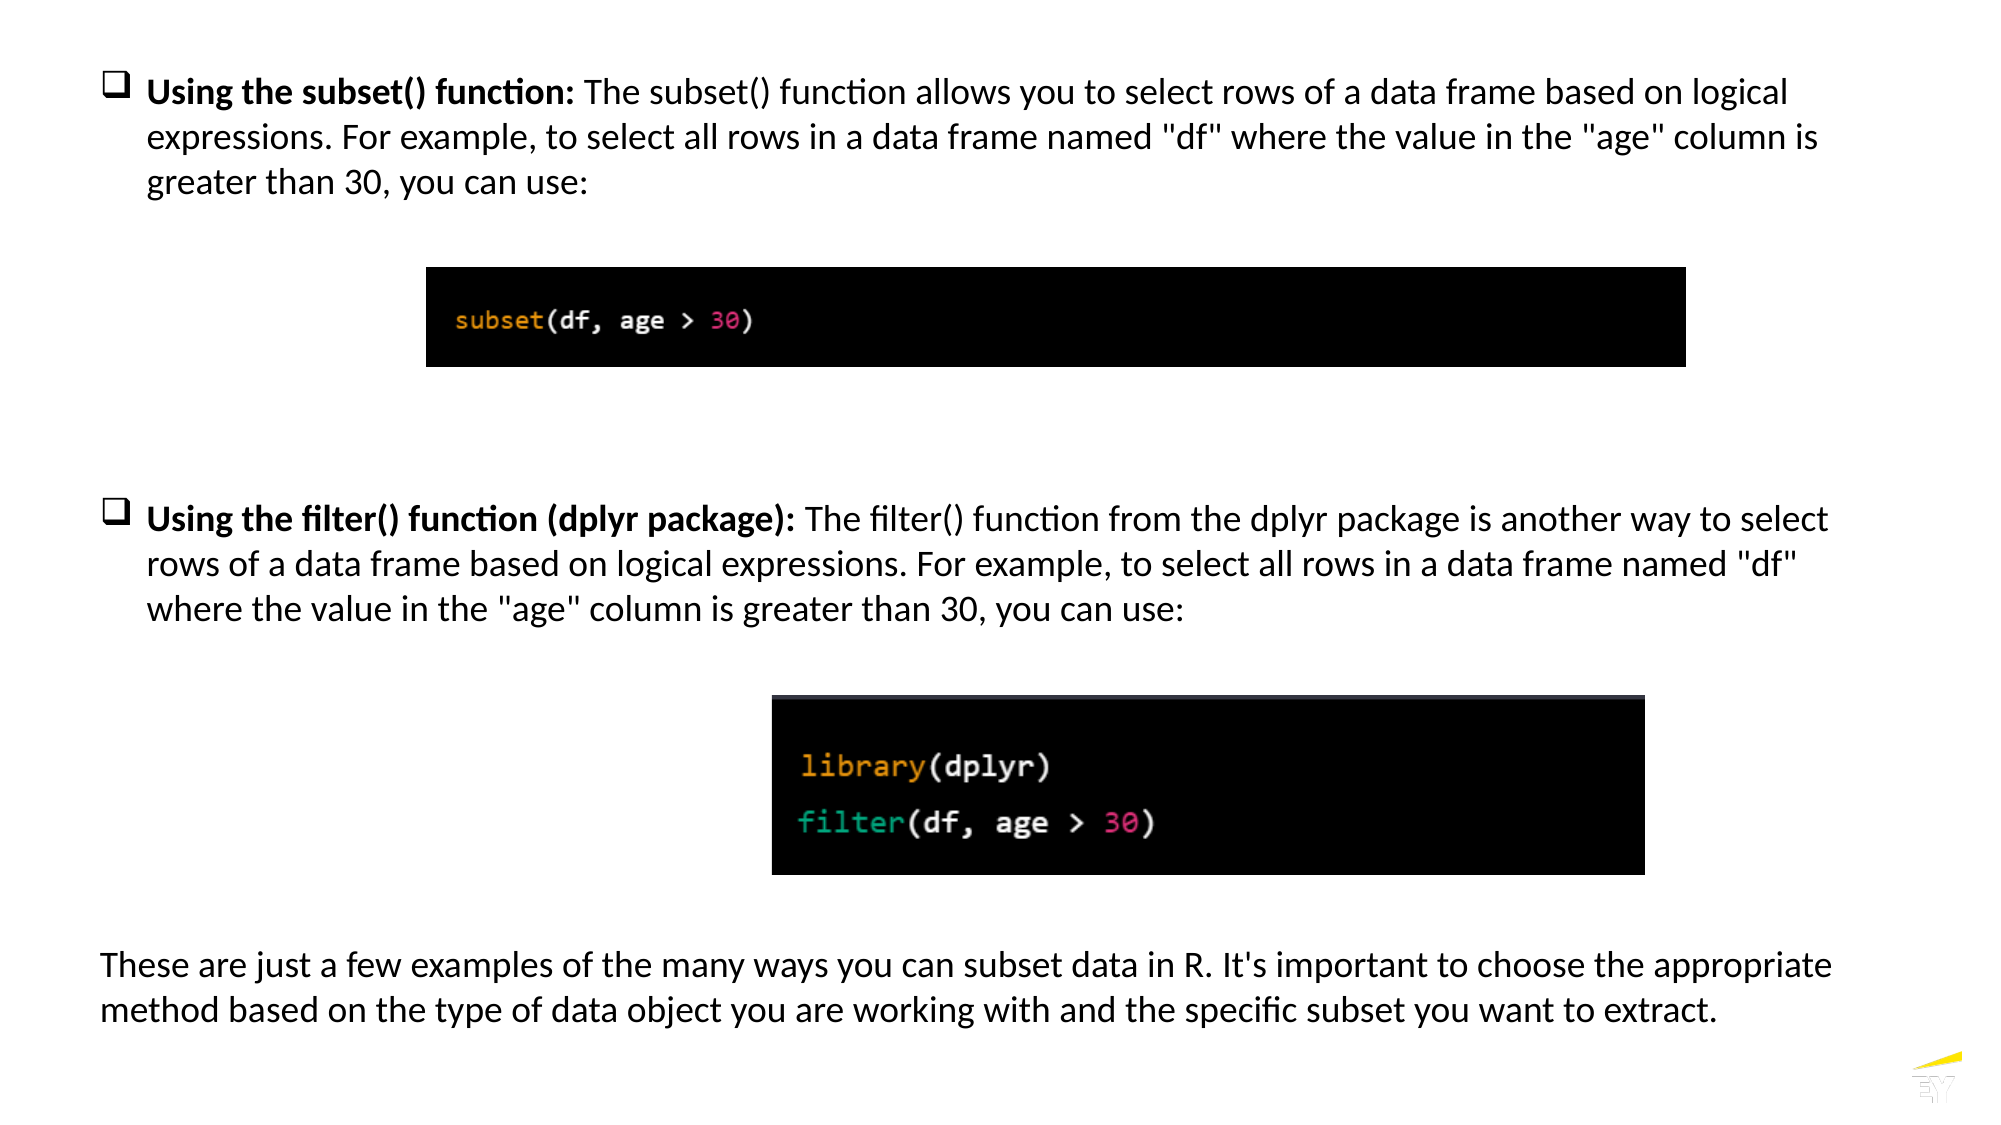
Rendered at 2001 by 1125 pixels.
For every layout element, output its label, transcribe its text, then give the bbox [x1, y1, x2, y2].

picture [771, 695, 1645, 875]
picture [1912, 1051, 1962, 1103]
text_box Using the subset() function: The subset() function allows you to select rows of a data frame based on logical expressions. For example, to select all rows in a data frame named "df" where the value in the "age" column is greater than 30, you can use: [84, 59, 1865, 210]
picture [426, 267, 1686, 367]
text_box Using the filter() function (dplyr package): The filter() function from the dplyr package is another way to select rows of a data frame based on logical expressions. For example, to select all rows in a data frame named "df" where the value in the "age" column is greater than 30, you can use: [84, 486, 1865, 637]
text_box These are just a few examples of the many ways you can subset data in R. It's important to choose the appropriate method based on the type of data object you are working with and the specific subset you want to extract. [84, 932, 1925, 1038]
